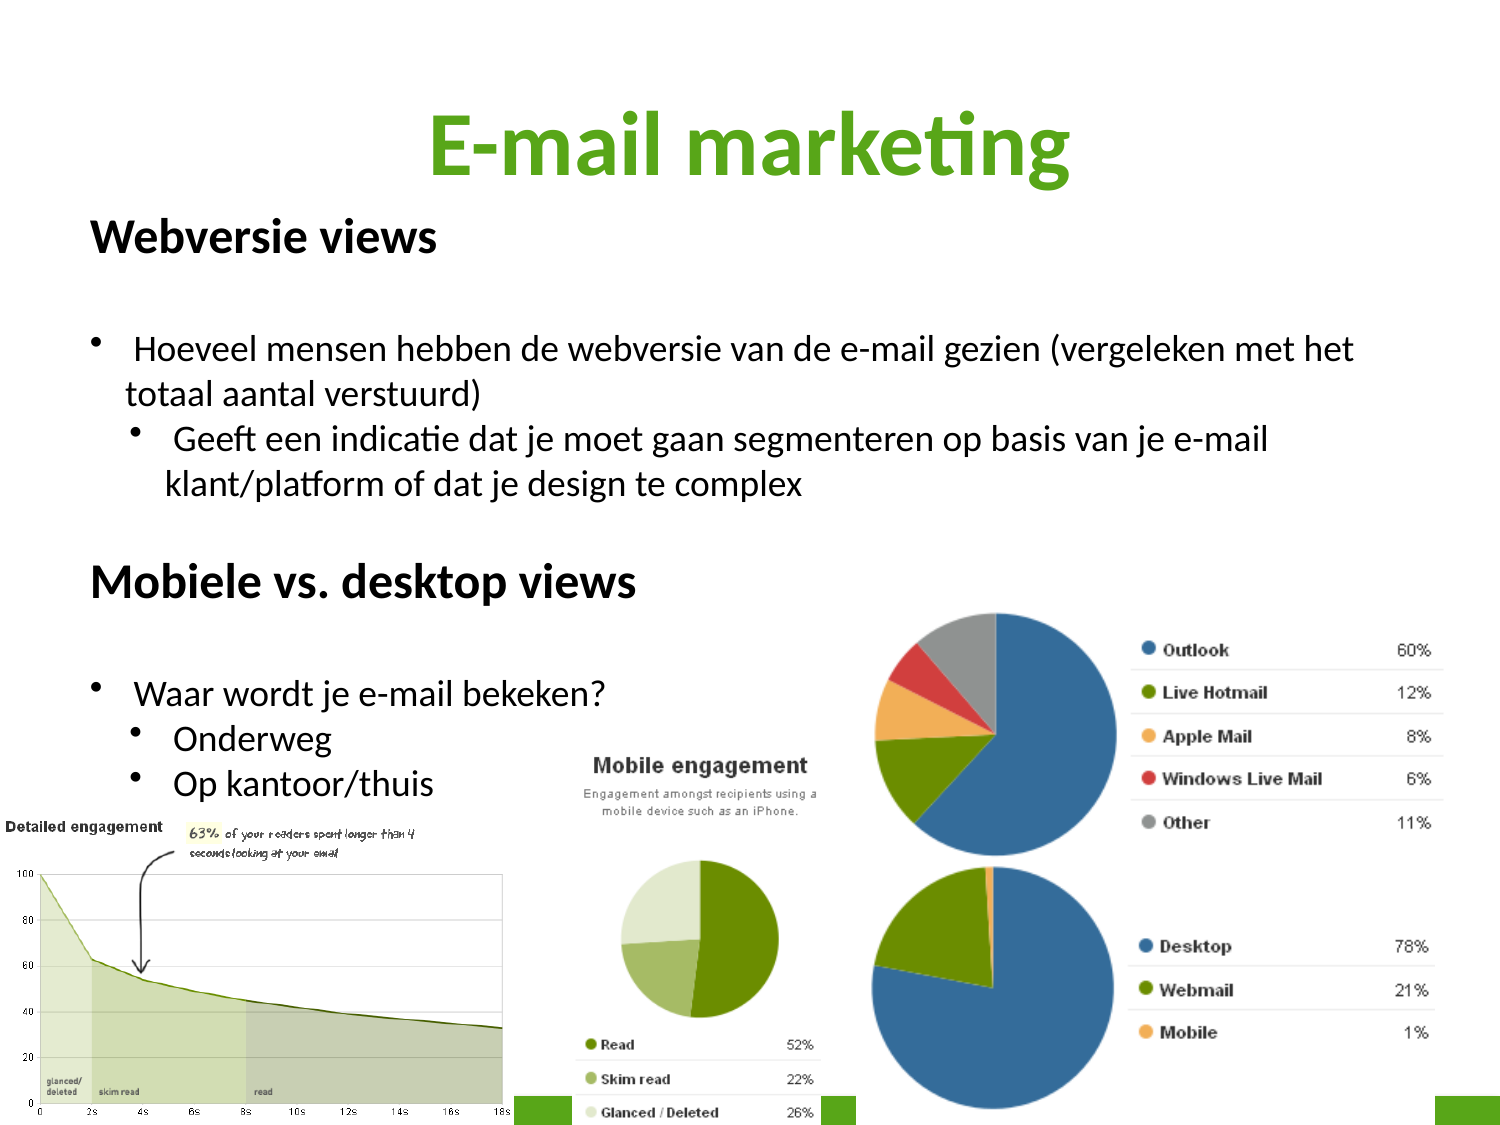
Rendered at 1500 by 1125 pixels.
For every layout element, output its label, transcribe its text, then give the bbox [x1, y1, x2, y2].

picture [0, 813, 514, 1125]
picture [572, 751, 821, 1125]
title E-mail marketing [75, 45, 1425, 233]
text_box Webversie views Hoeveel mensen hebben de webversie van de e-mail gezien (vergeleken met het totaal aantal verstuurd) Geeft een indicatie dat je moet gaan segmenteren op basis van je e-mail klant/platform of dat je design te complex Mobiele vs. desktop views Waar wordt je e-mail bekeken? Onderweg Op kantoor/thuis [74, 196, 1375, 812]
picture [855, 597, 1451, 1125]
